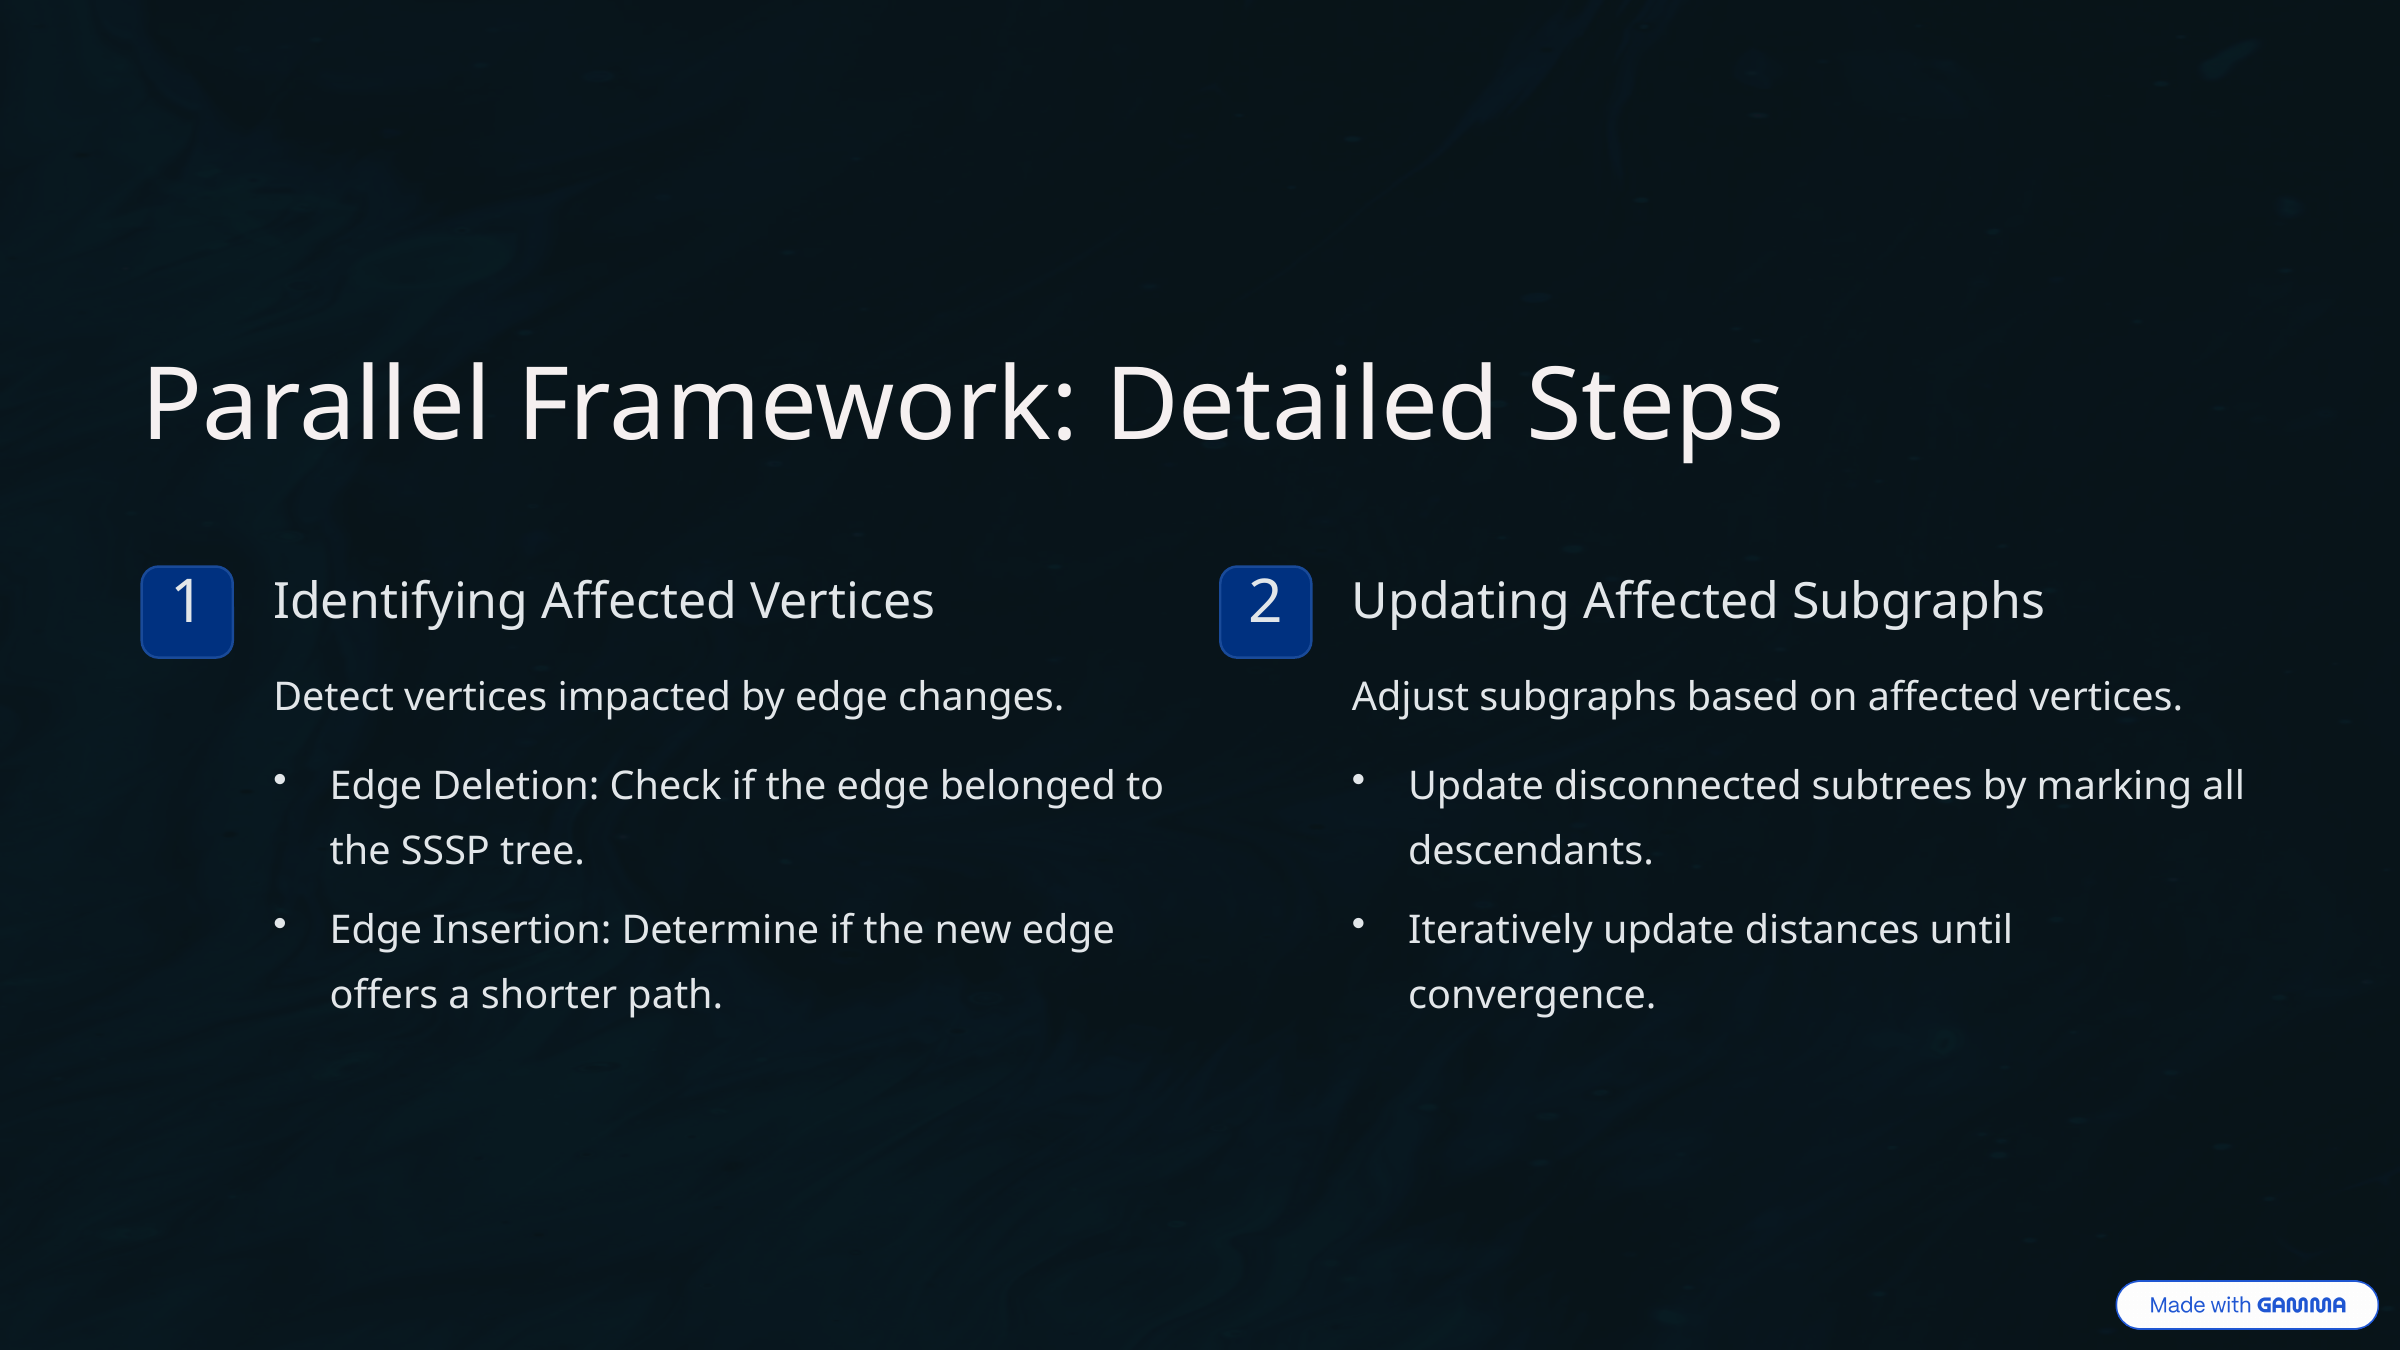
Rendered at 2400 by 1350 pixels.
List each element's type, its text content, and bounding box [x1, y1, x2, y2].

text_box Parallel Framework: Detailed Steps [141, 333, 1834, 461]
text_box 1 [156, 574, 218, 650]
text_box Update disconnected subtrees by marking all descendants. [1351, 743, 2259, 873]
text_box Edge Deletion: Check if the edge belonged to the SSSP tree. [273, 743, 1180, 873]
text_box [1220, 566, 1312, 658]
text_box [141, 566, 233, 658]
text_box Detect vertices impacted by edge changes. [273, 654, 1180, 719]
text_box Updating Affected Subgraphs [1351, 566, 2066, 630]
picture [2106, 1271, 2389, 1339]
text_box Edge Insertion: Determine if the new edge offers a shorter path. [273, 886, 1180, 1017]
text_box 2 [1235, 574, 1297, 650]
text_box Iteratively update distances until convergence. [1351, 886, 2259, 1017]
text_box Adjust subgraphs based on affected vertices. [1351, 654, 2259, 719]
text_box Identifying Affected Vertices [273, 566, 968, 630]
